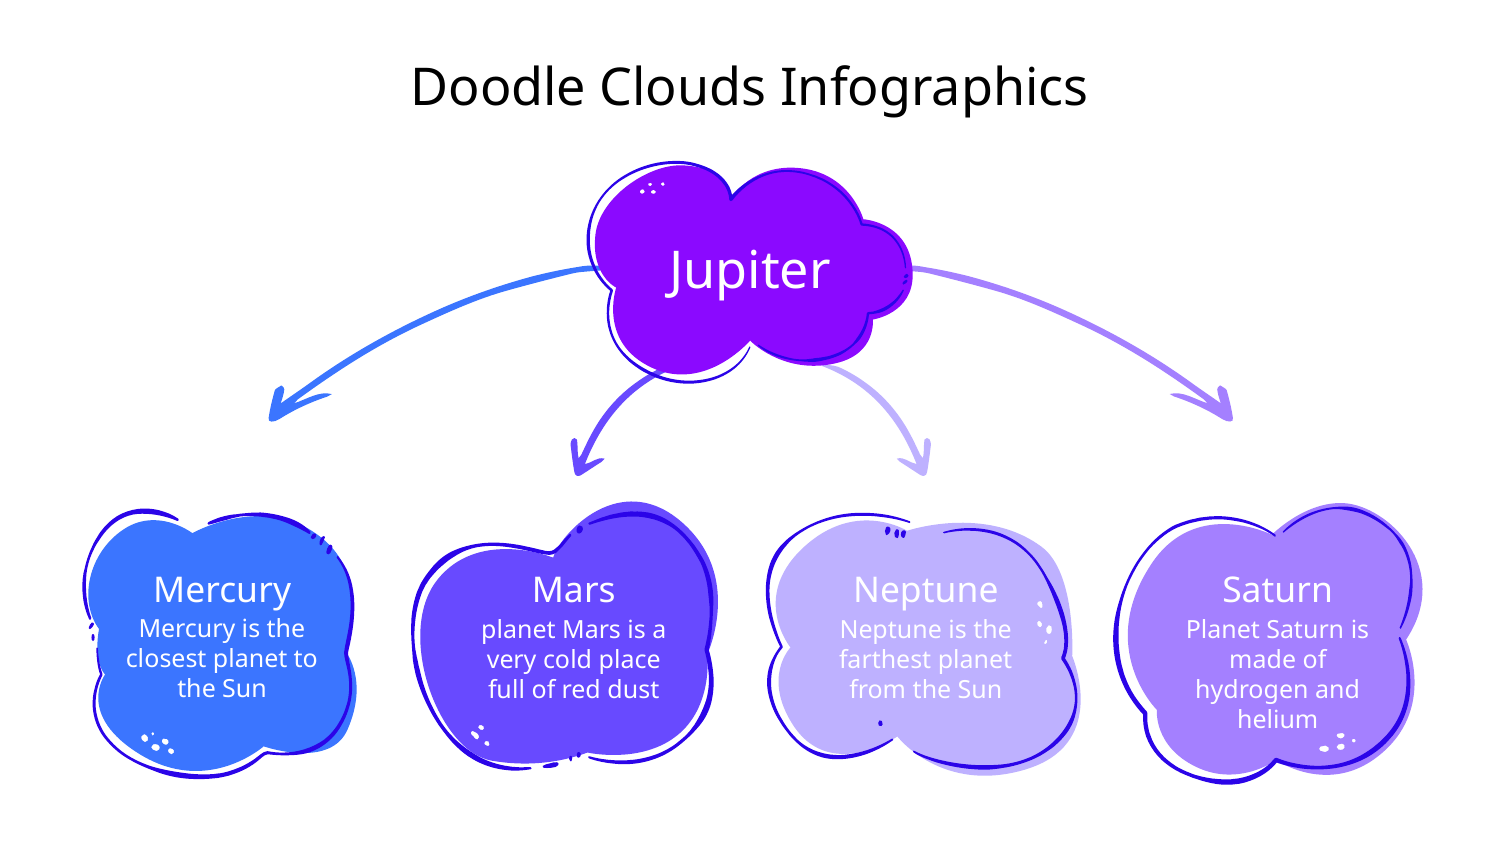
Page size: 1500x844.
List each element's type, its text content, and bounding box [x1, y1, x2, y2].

title Doodle Clouds Infographics [67, 38, 1433, 133]
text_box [919, 243, 1454, 785]
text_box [720, 346, 1132, 844]
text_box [74, 243, 581, 780]
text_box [383, 346, 780, 832]
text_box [586, 160, 914, 384]
